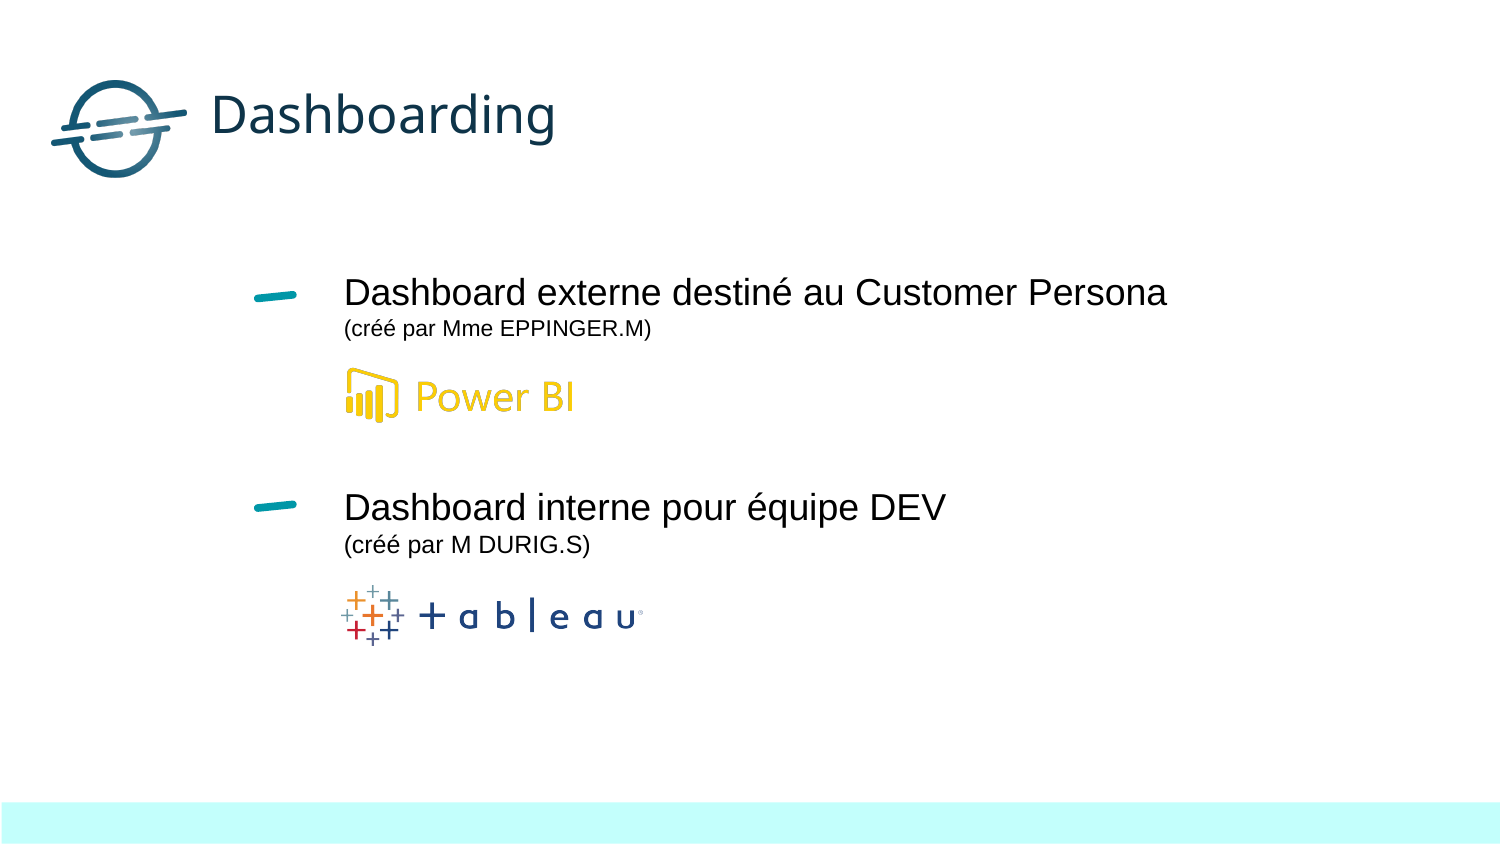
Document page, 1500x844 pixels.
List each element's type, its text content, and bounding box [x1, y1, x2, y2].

text_box [1, 802, 1500, 844]
text_box [253, 291, 297, 303]
text_box Dashboard externe destiné au Customer Persona (créé par Mme EPPINGER.M) [328, 260, 1236, 348]
picture [50, 80, 187, 179]
picture [341, 584, 643, 646]
picture [341, 364, 579, 427]
title Dashboarding [195, 66, 1332, 184]
text_box Dashboard interne pour équipe DEV (créé par M DURIG.S) [328, 475, 1171, 566]
text_box [253, 500, 297, 512]
